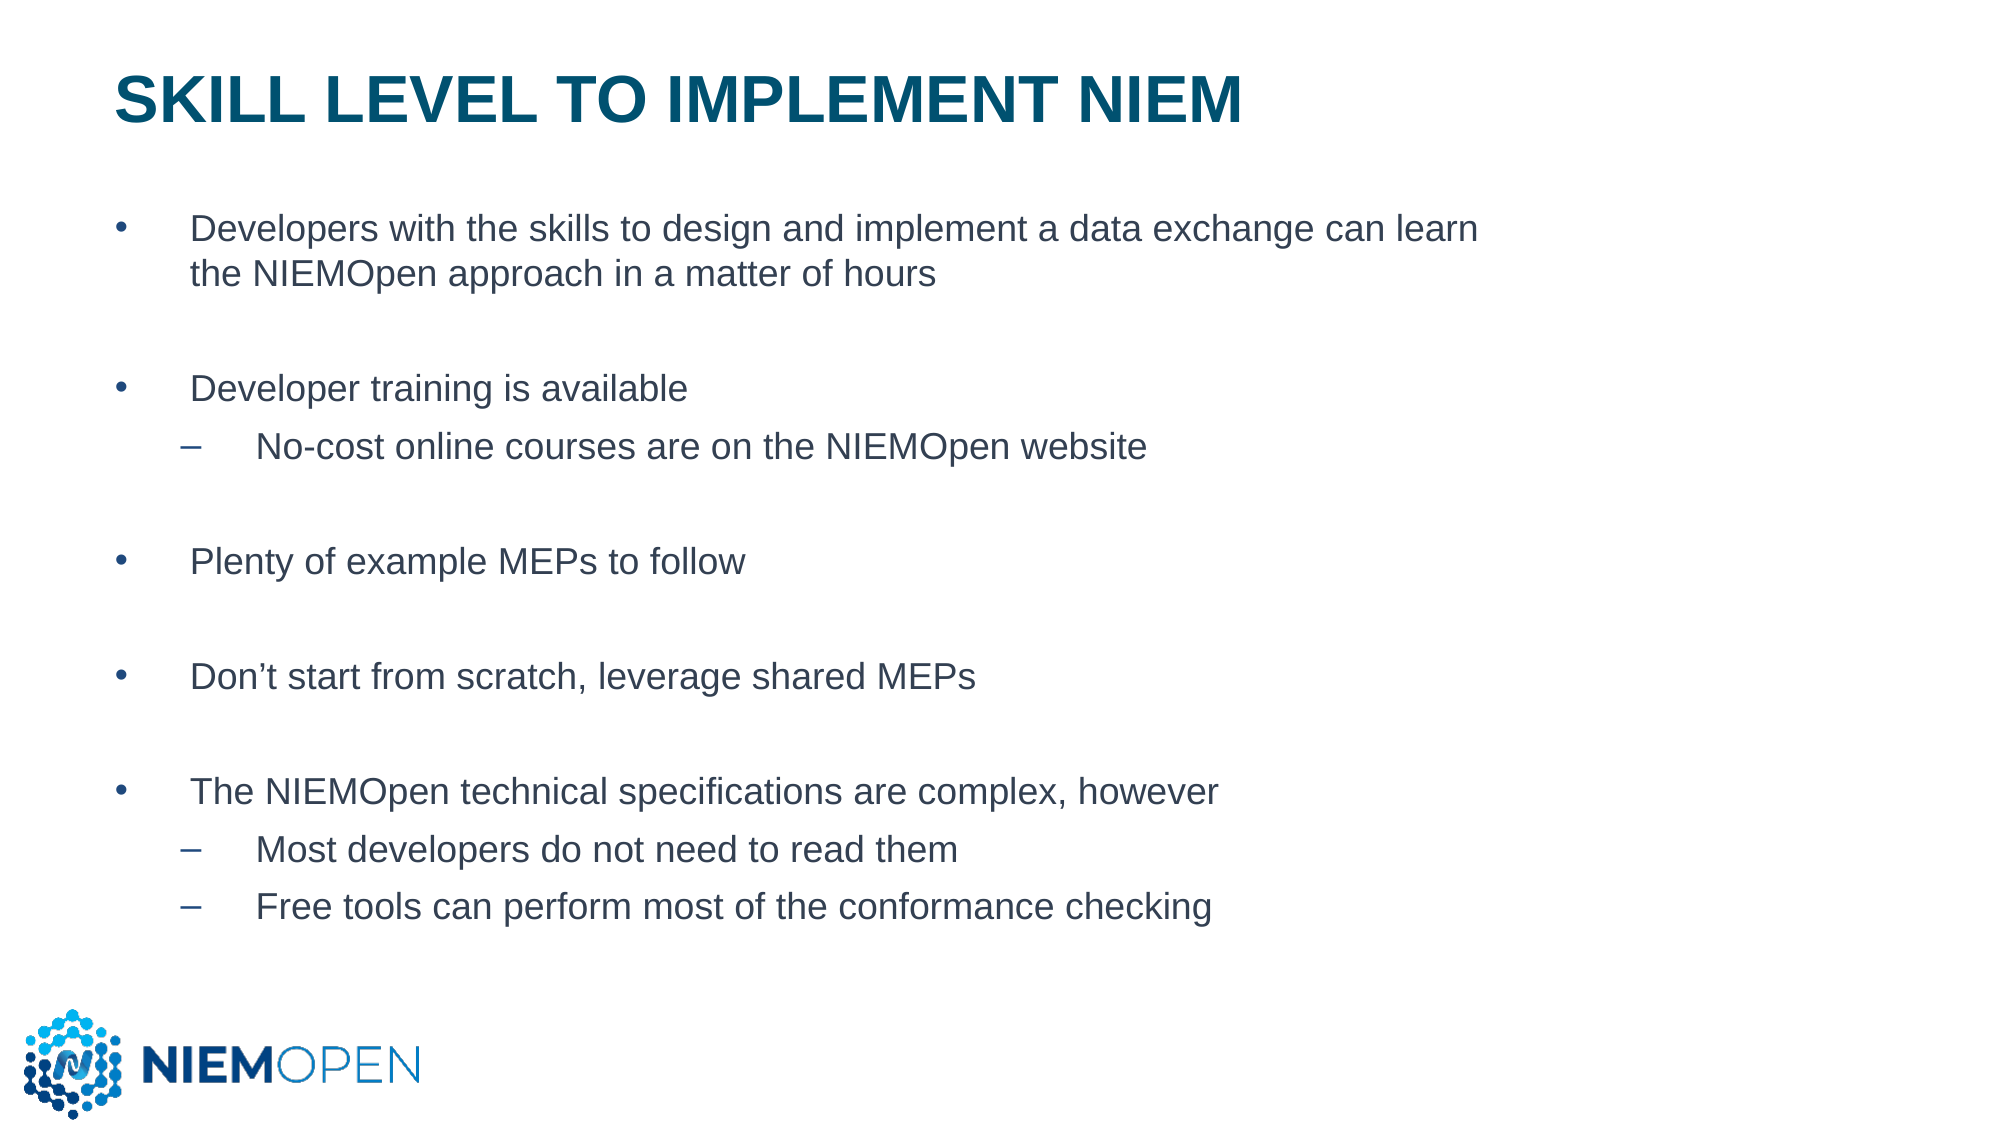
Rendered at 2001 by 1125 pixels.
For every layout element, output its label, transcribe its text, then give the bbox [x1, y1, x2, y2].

title Skill level to Implement NIEM [99, 63, 1900, 196]
list Developers with the skills to design and implement a data exchange can learn the NIEMOpen approach in a matter of hours Developer training is available No-cost online courses are on the NIEMOpen website Plenty of example MEPs to follow Don’t start from scratch, leverage shared MEPs The NIEMOpen technical specifications are complex, however Most developers do not need to read them Free tools can perform most of the conformance checking [99, 196, 1918, 981]
picture [19, 1004, 424, 1125]
